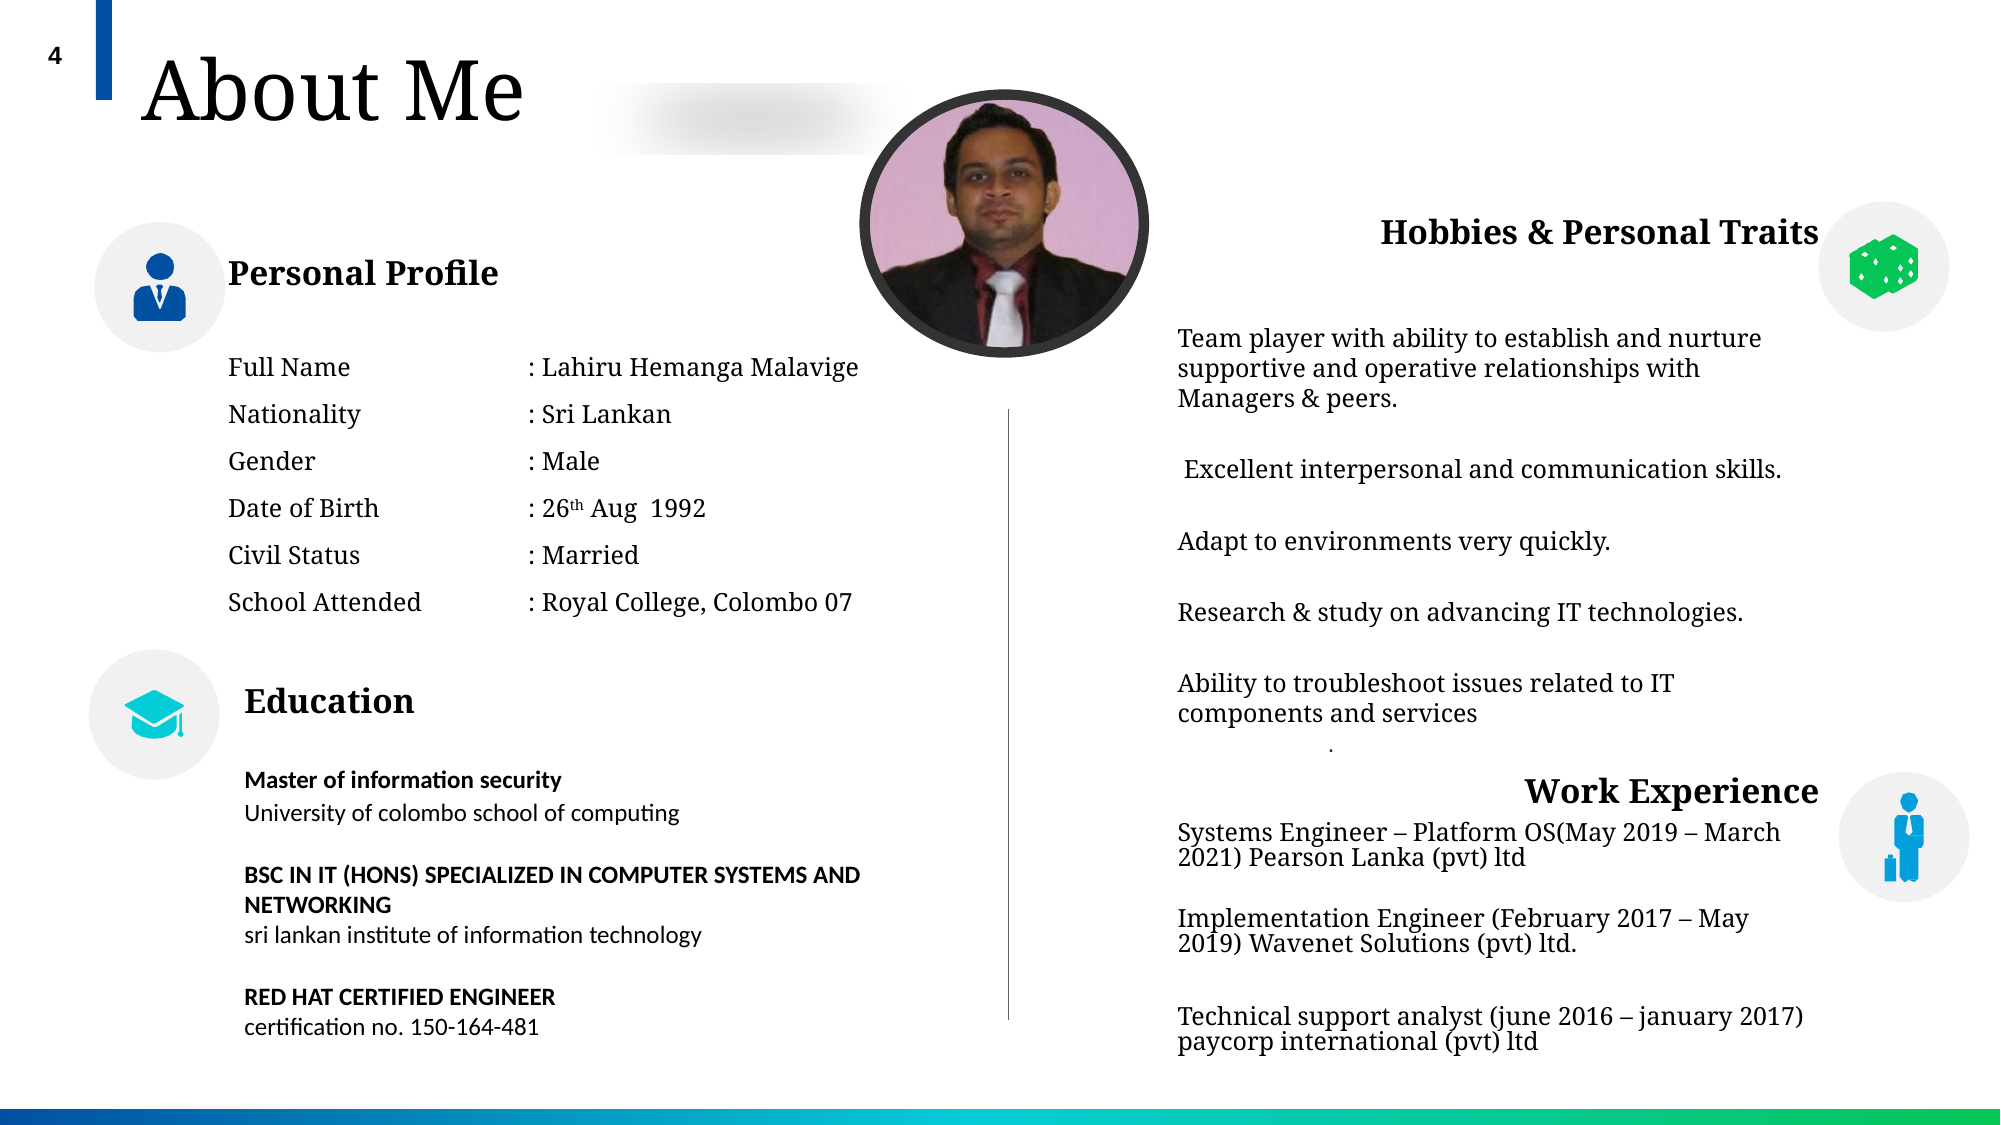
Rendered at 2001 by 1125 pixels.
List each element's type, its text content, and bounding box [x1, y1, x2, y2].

picture [641, 1109, 645, 1125]
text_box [88, 648, 220, 780]
picture [648, 1109, 2000, 1125]
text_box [93, 221, 226, 353]
text_box [95, 0, 112, 100]
list Hobbies & Personal Traits Team player with ability to establish and nurture supportive and operative relationships with Managers & peers. Excellent interpersonal and communication skills. Adapt to environments very quickly. Research & study on advancing IT technologies. Ability to troubleshoot issues related to IT components and services . Work Experience Systems Engineer – Platform OS(May 2019 – March 2021) Pearson Lanka (pvt) ltd Implementation Engineer (February 2017 – May 2019) Wavenet Solutions (pvt) ltd. Technical support analyst (june 2016 – january 2017) paycorp international (pvt) ltd . [1177, 191, 1821, 1108]
text_box Education Master of information security University of colombo school of computing BSC IN IT (HONS) SPECIALIZED IN COMPUTER SYSTEMS AND NETWORKING sri lankan institute of information technology RED HAT CERTIFIED ENGINEER certification no. 150-164-481 [227, 672, 969, 1108]
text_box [1838, 771, 1970, 903]
title About Me [139, 35, 1072, 226]
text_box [1818, 201, 1950, 333]
picture [864, 94, 1145, 353]
text_box 4 [46, 37, 65, 70]
picture [0, 1109, 289, 1125]
text_box Personal Profile Full Name : Lahiru Hemanga Malavige Nationality : Sri Lankan Gender : Male Date of Birth : 26th Aug 1992 Civil Status : Married School Attended : Royal College, Colombo 07 [211, 245, 875, 625]
